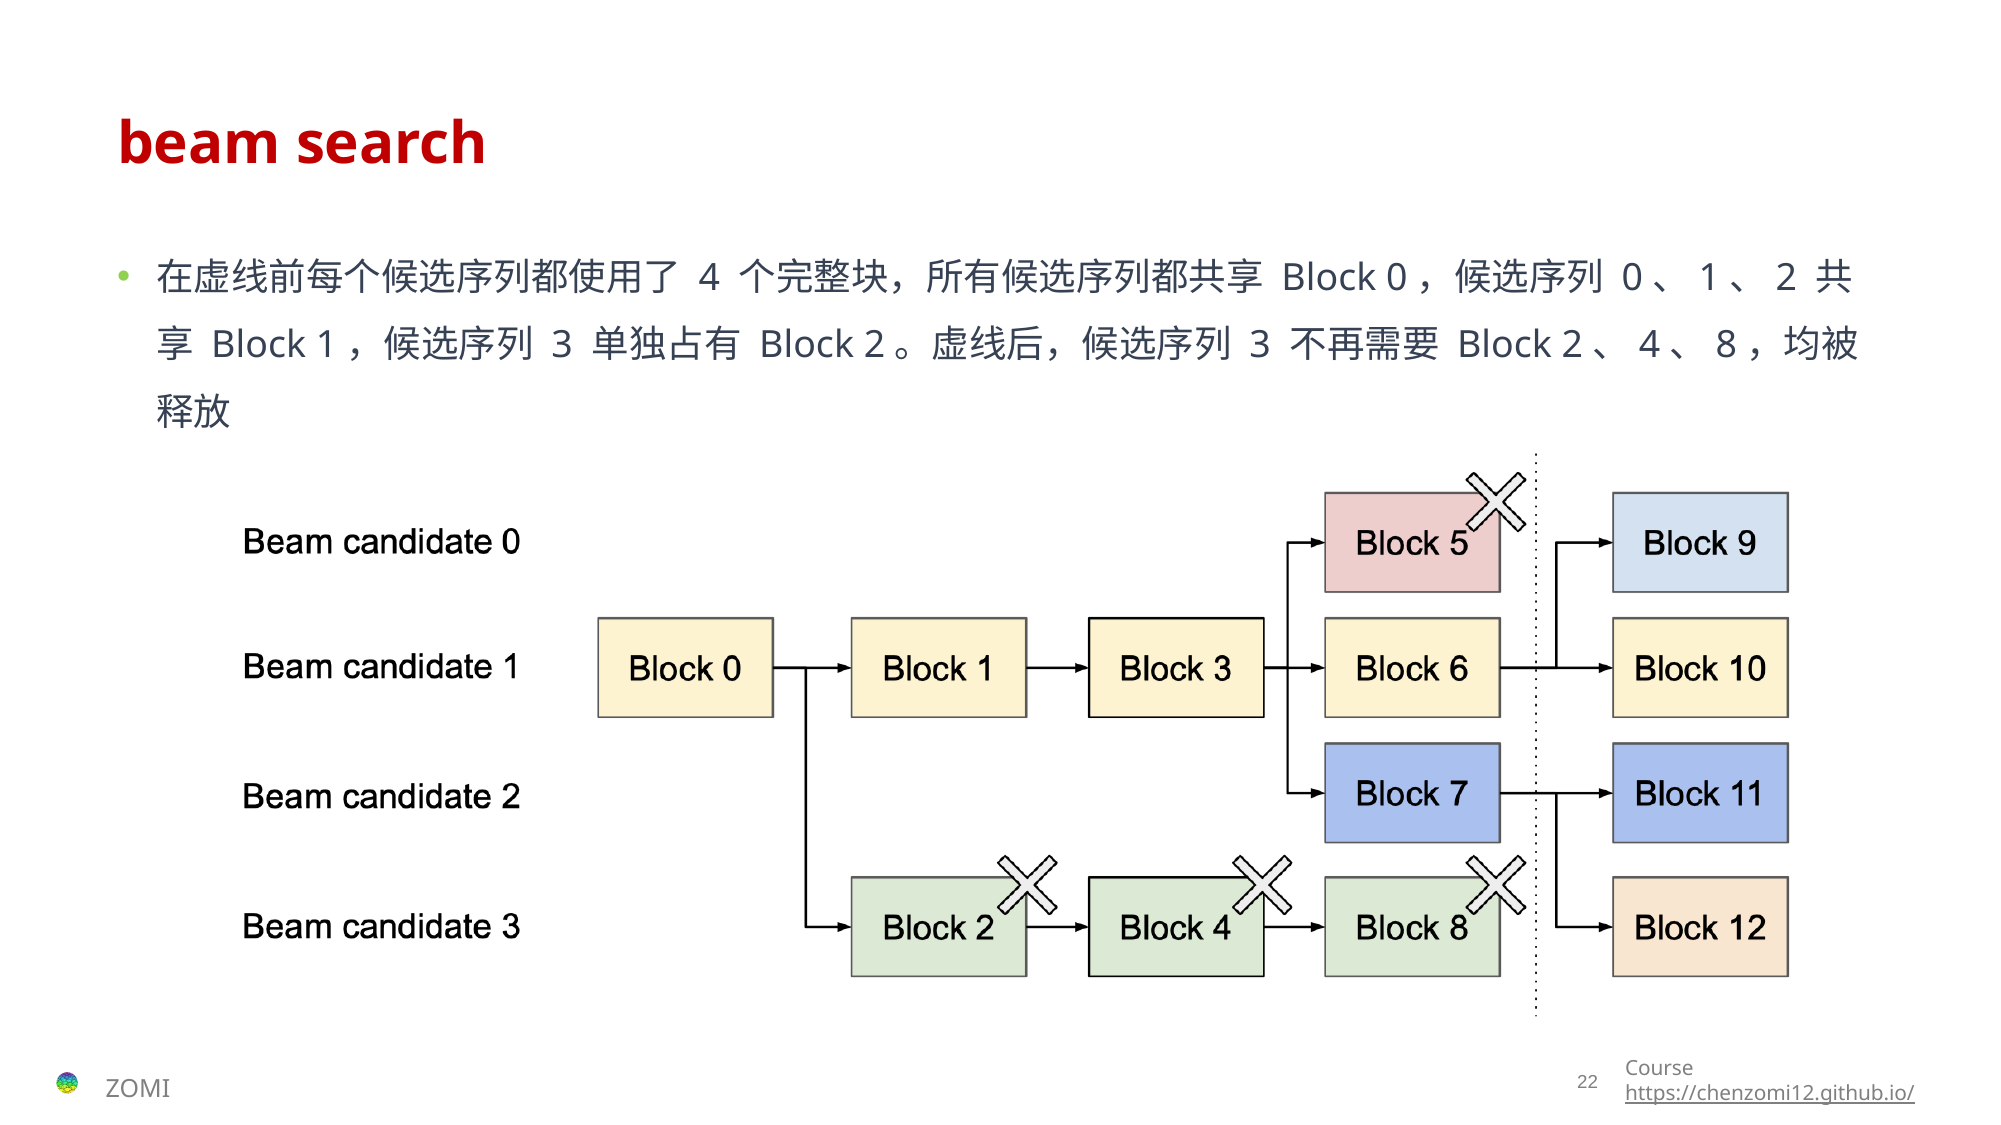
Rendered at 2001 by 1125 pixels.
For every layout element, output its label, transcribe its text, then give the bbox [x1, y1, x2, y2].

picture [187, 434, 1814, 1020]
title beam search [102, 91, 1901, 189]
list 在虚线前每个候选序列都使用了 4 个完整块，所有候选序列都共享 Block 0，候选序列 0、1、2 共享 Block 1，候选序列 3 单独占有 Block 2。虚线后，候选序列 3 不再需要 Block 2、4、8，均被释放 [102, 223, 1901, 1043]
picture [57, 1073, 77, 1093]
